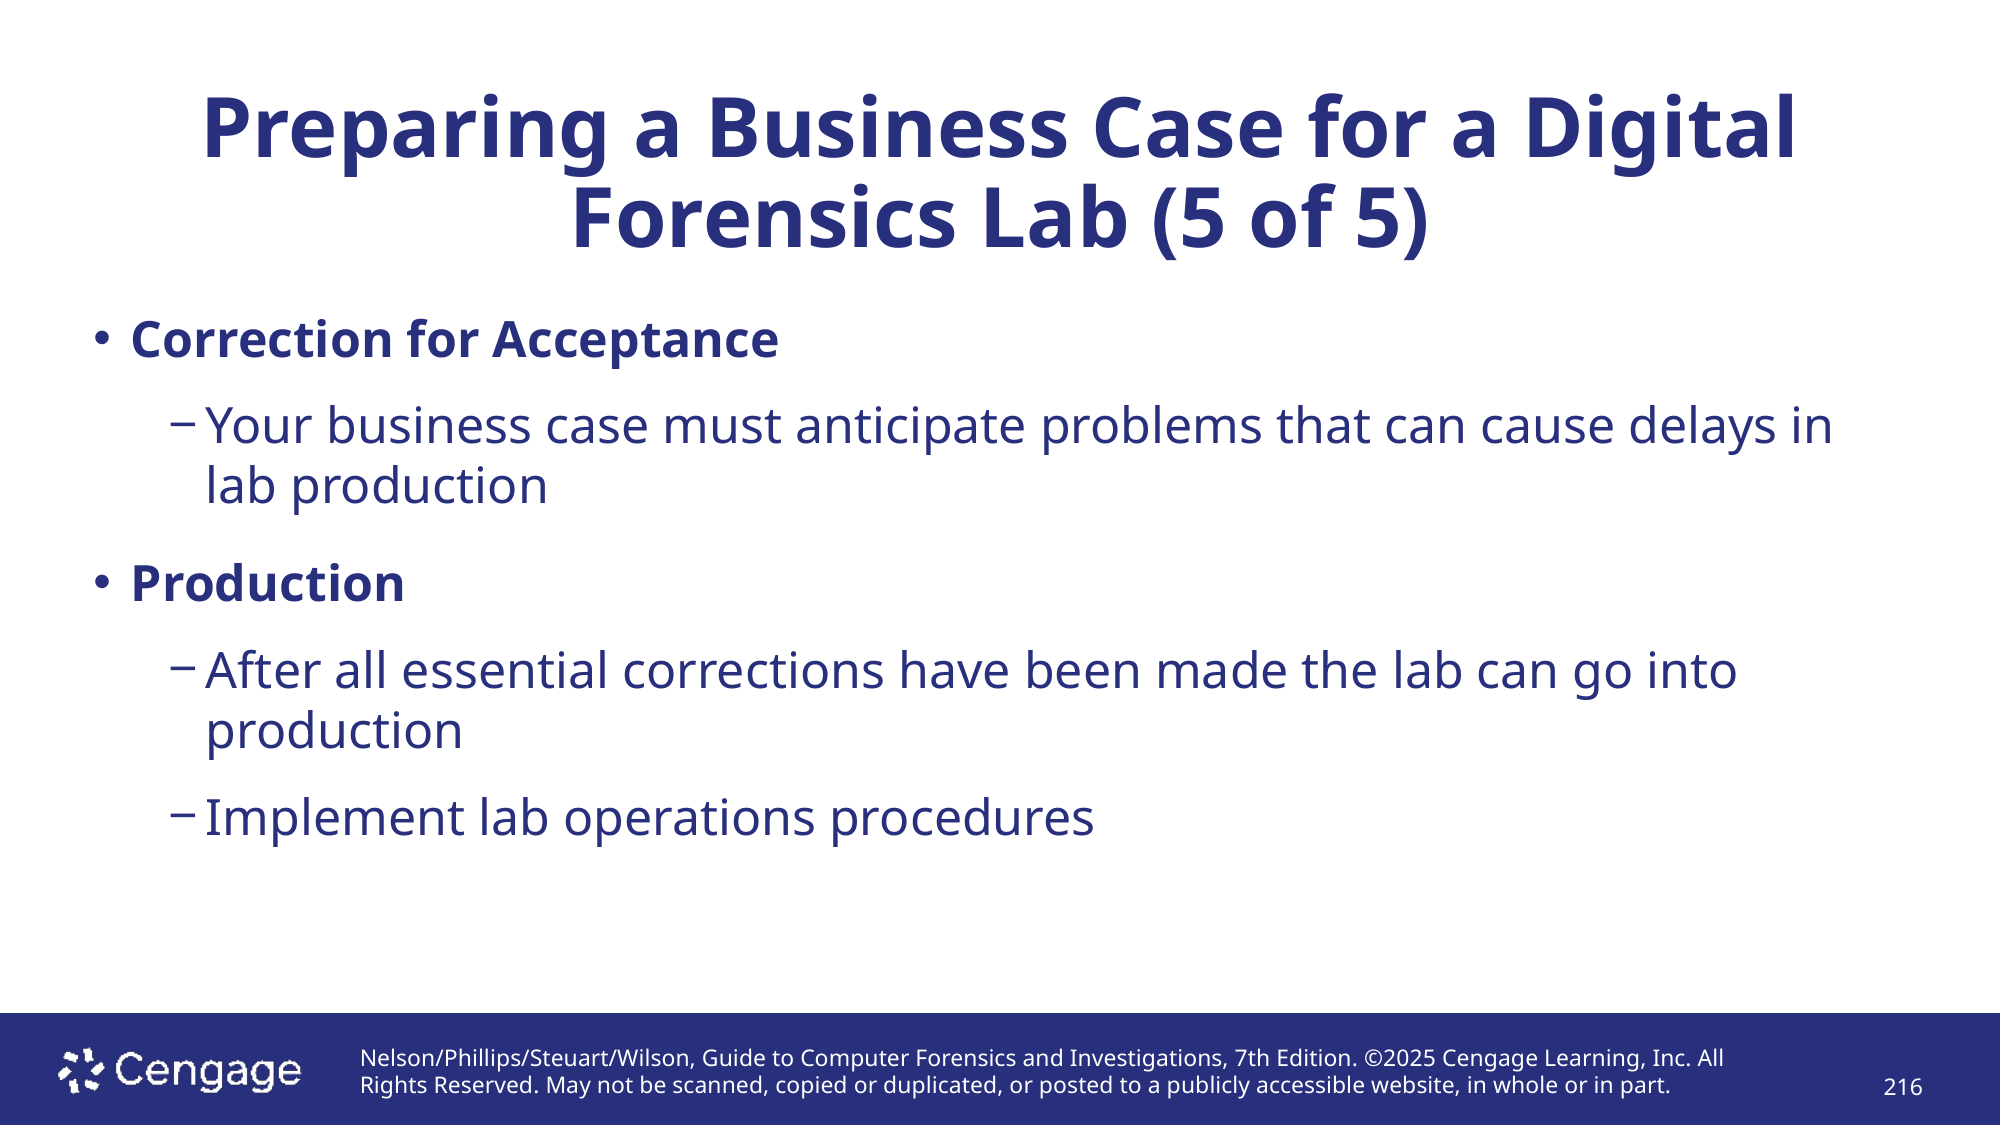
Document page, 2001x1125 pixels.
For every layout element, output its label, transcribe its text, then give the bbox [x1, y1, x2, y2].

list Correction for Acceptance Your business case must anticipate problems that can cause delays in lab production Production After all essential corrections have been made the lab can go into production Implement lab operations procedures [78, 299, 1923, 1014]
title Preparing a Business Case for a Digital Forensics Lab (5 of 5) [78, 77, 1923, 278]
picture [30, 1020, 329, 1122]
